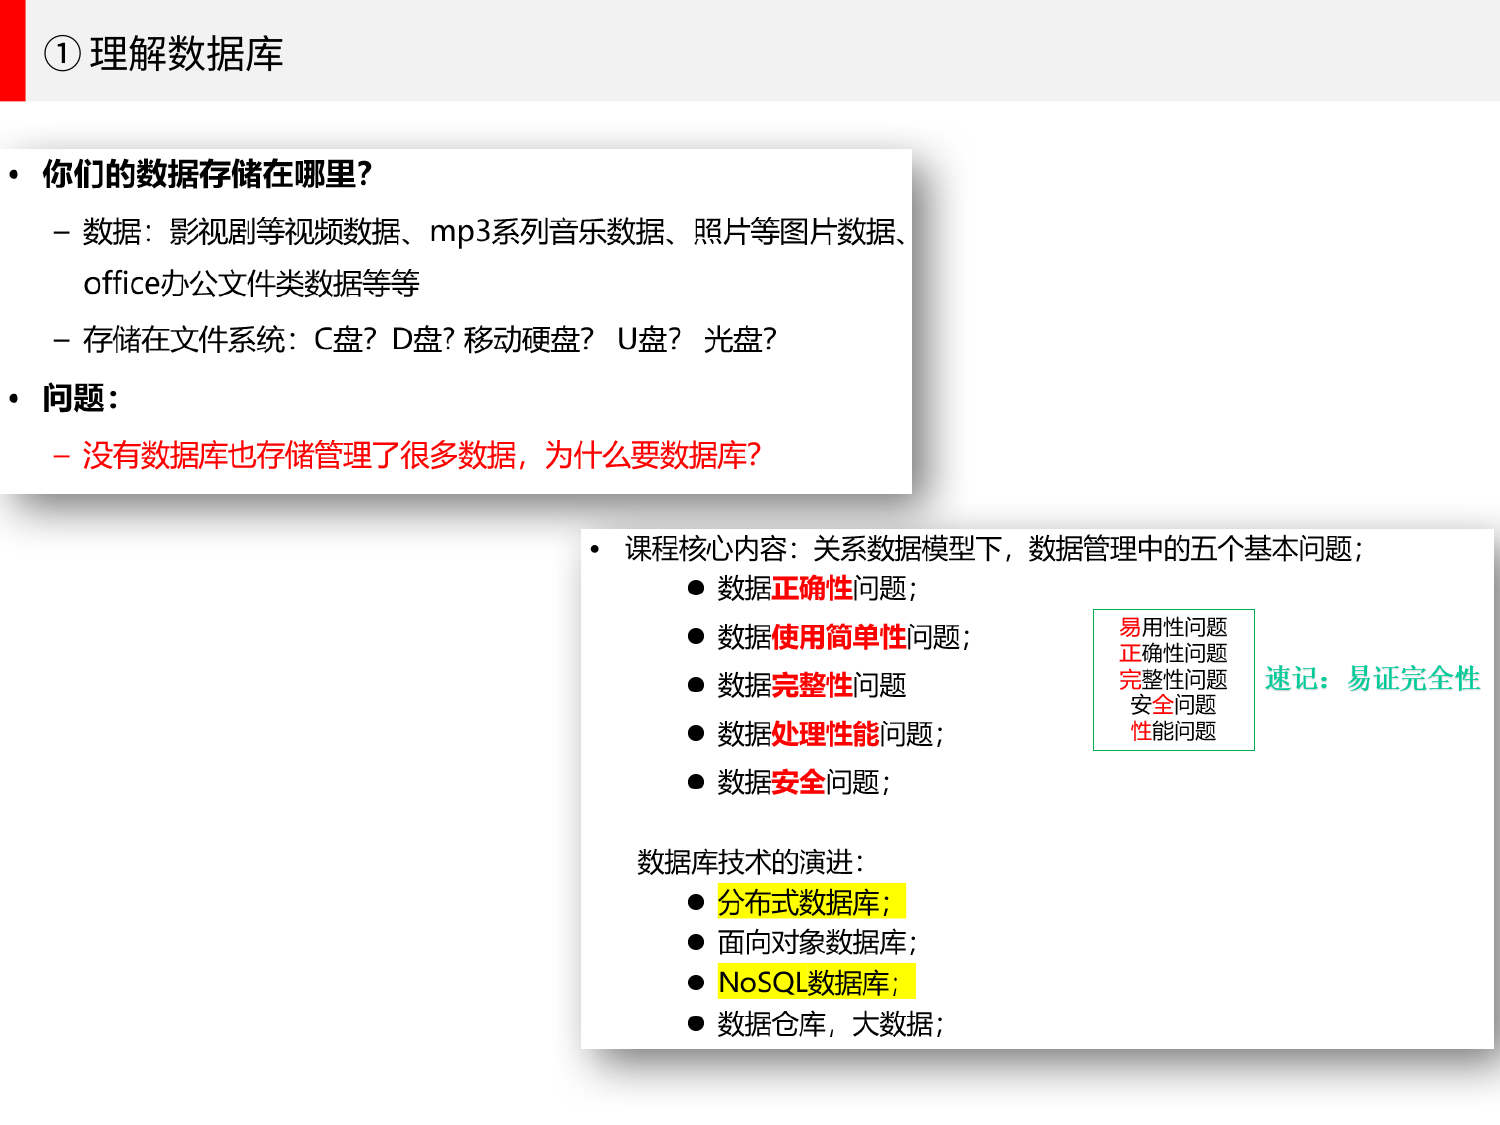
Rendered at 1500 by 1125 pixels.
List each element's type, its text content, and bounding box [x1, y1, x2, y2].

picture [581, 529, 1494, 1049]
text_box ①理解数据库 [28, 27, 1135, 85]
picture [0, 149, 912, 494]
